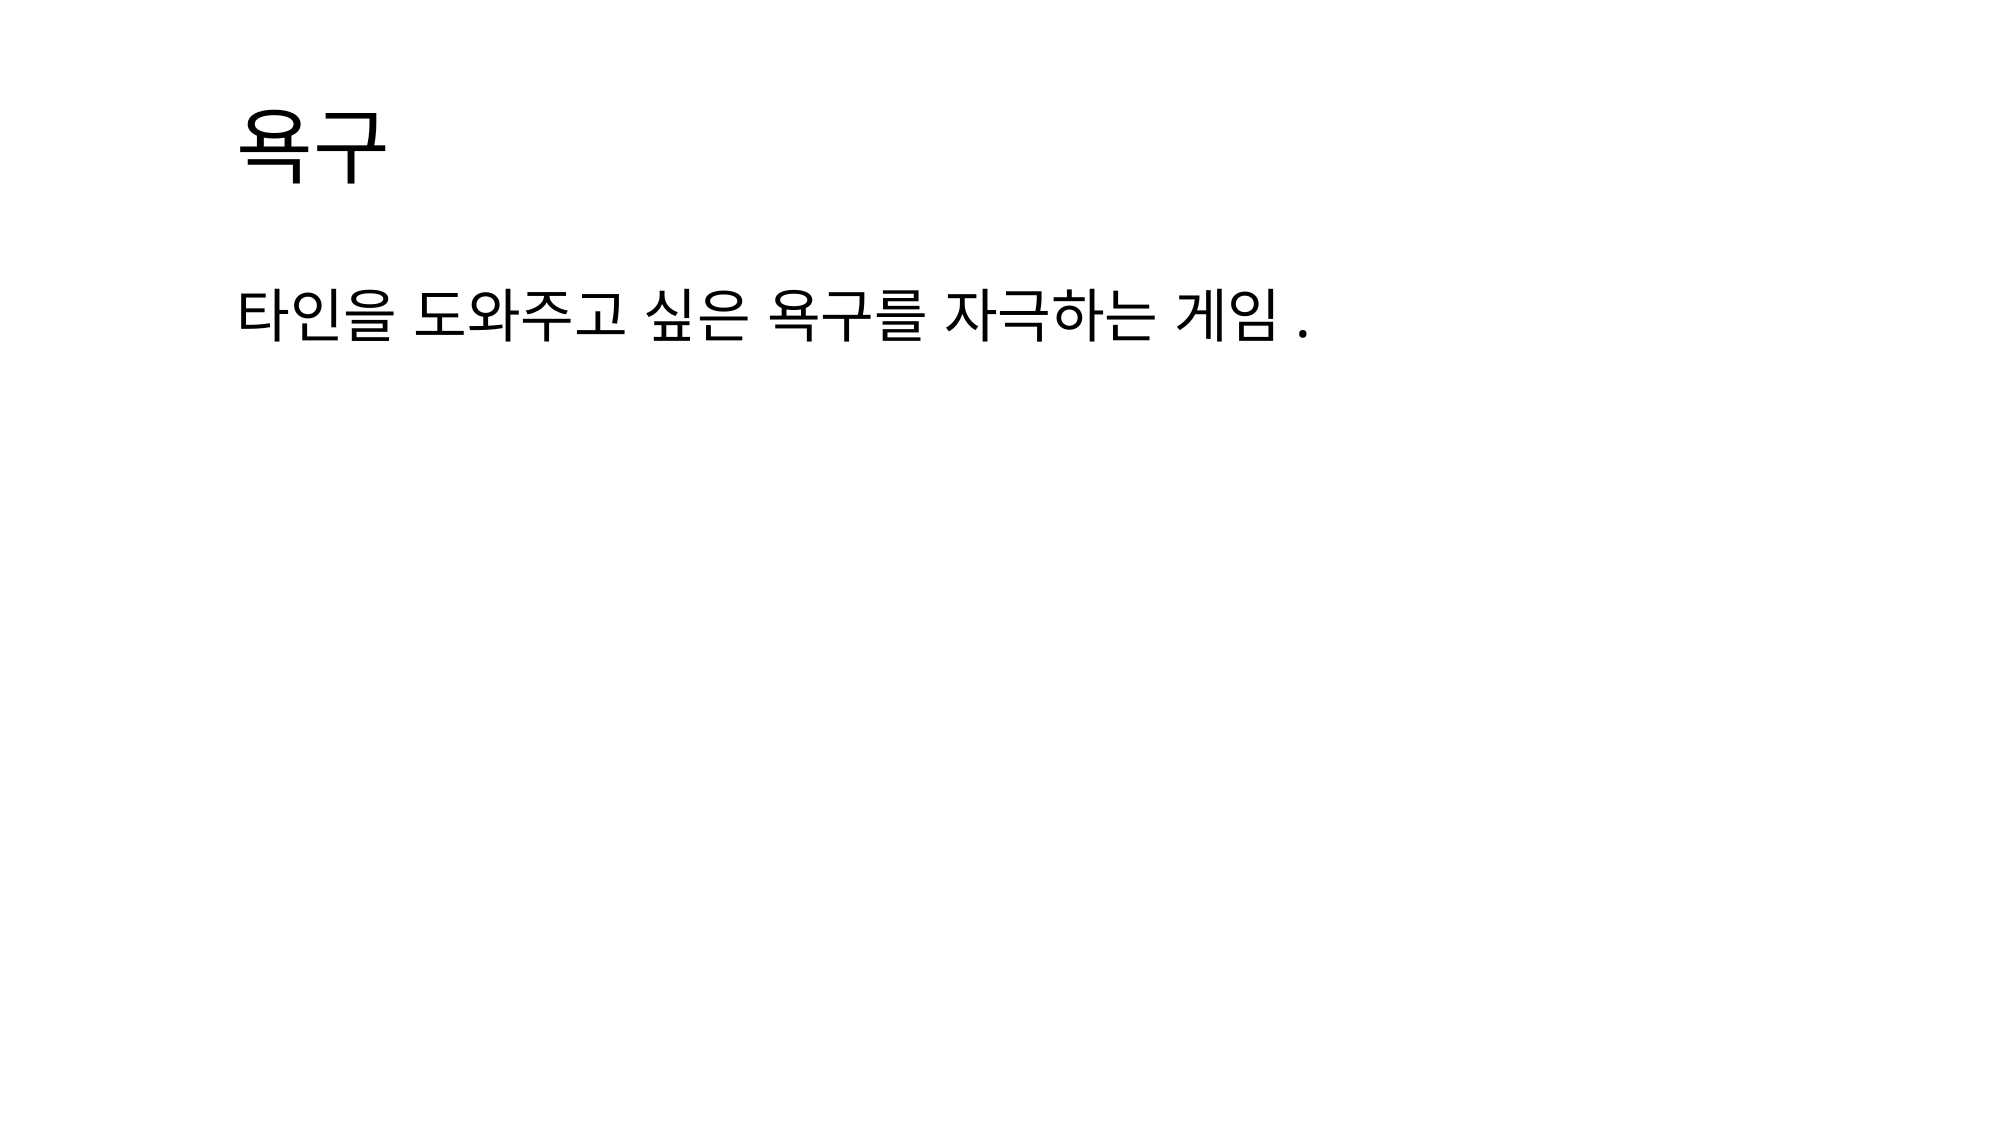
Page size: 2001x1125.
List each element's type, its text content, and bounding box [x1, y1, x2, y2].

text_box 욕구 [222, 86, 797, 202]
text_box 타인을 도와주고 싶은 욕구를 자극하는 게임. [222, 272, 1778, 357]
